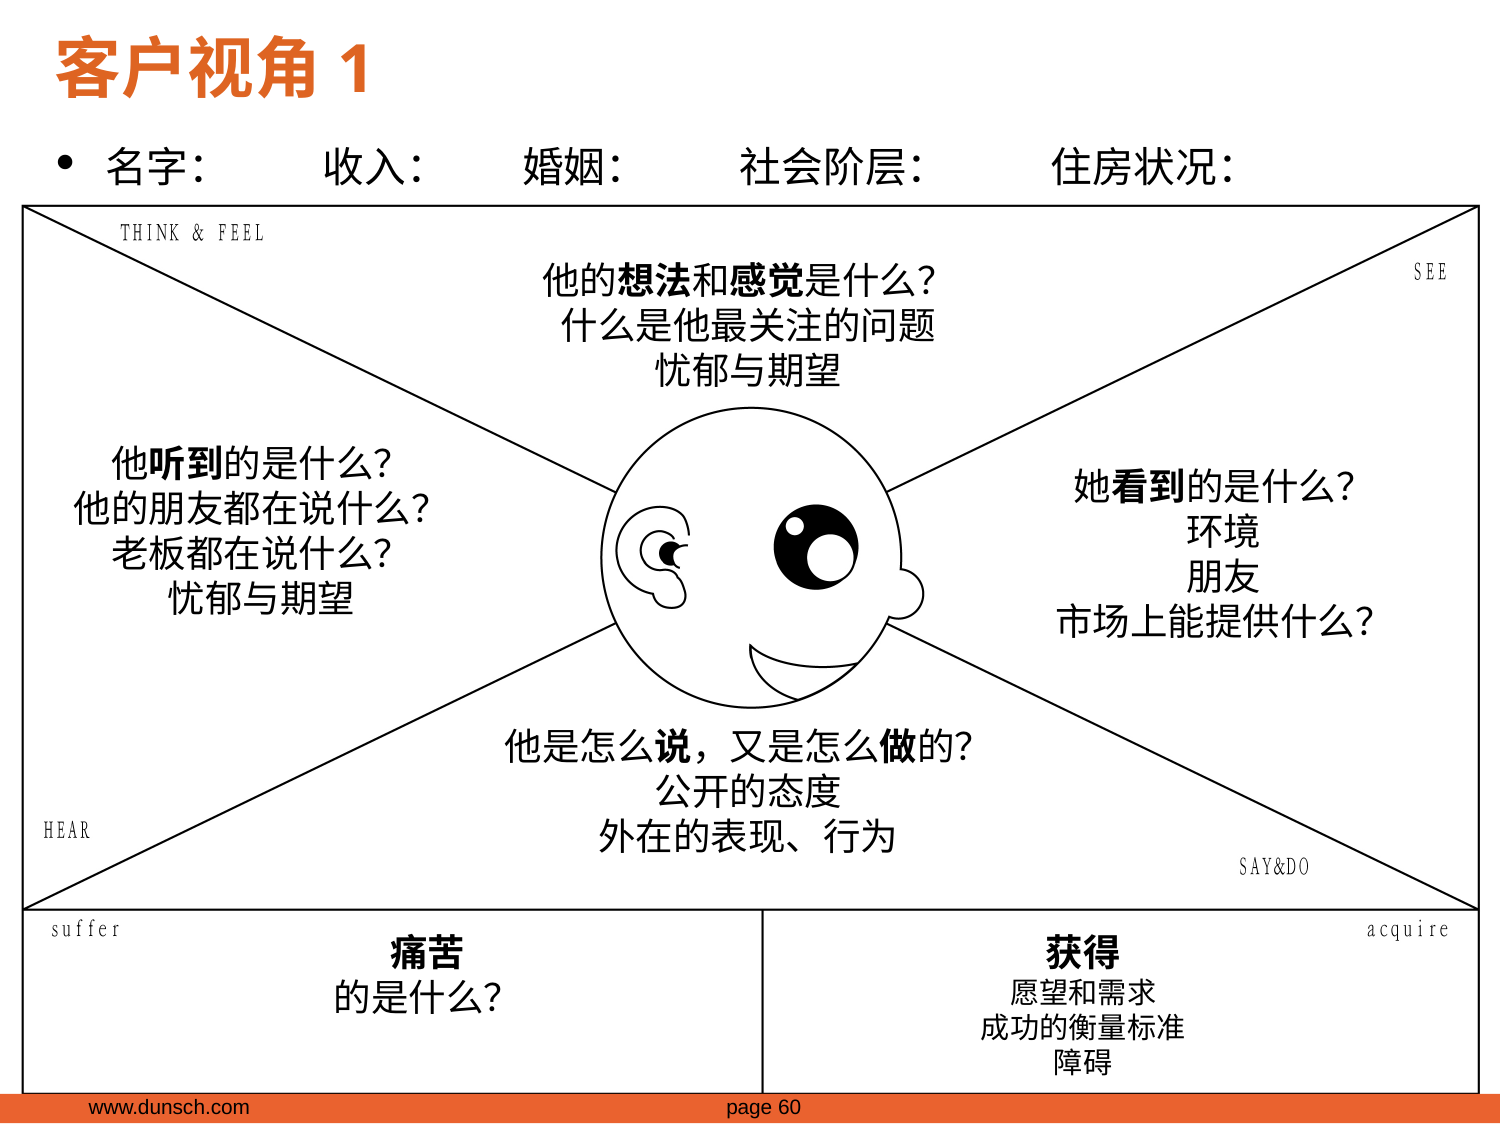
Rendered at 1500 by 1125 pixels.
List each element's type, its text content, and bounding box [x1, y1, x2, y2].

text_box 他的想法和感觉是什么？ 什么是他最关注的问题 忧郁与期望 [527, 249, 970, 399]
text_box 他听到的是什么？ 他的朋友都在说什么？ 老板都在说什么？ 忧郁与期望 [59, 432, 464, 628]
text_box 他是怎么说，又是怎么做的？ 公开的态度 外在的表现、行为 [489, 715, 1007, 866]
picture [0, 0, 1500, 1093]
text_box 她看到的是什么？ 环境 朋友 市场上能提供什么？ [1040, 455, 1408, 650]
title 客户视角1 [41, 19, 1447, 113]
text_box 获得 愿望和需求 成功的衡量标准 障碍 [966, 921, 1201, 1087]
text_box 痛苦 的是什么？ [318, 921, 537, 1027]
text_box 名字： 收入： 婚姻： 社会阶层： 住房状况： [41, 113, 1447, 220]
